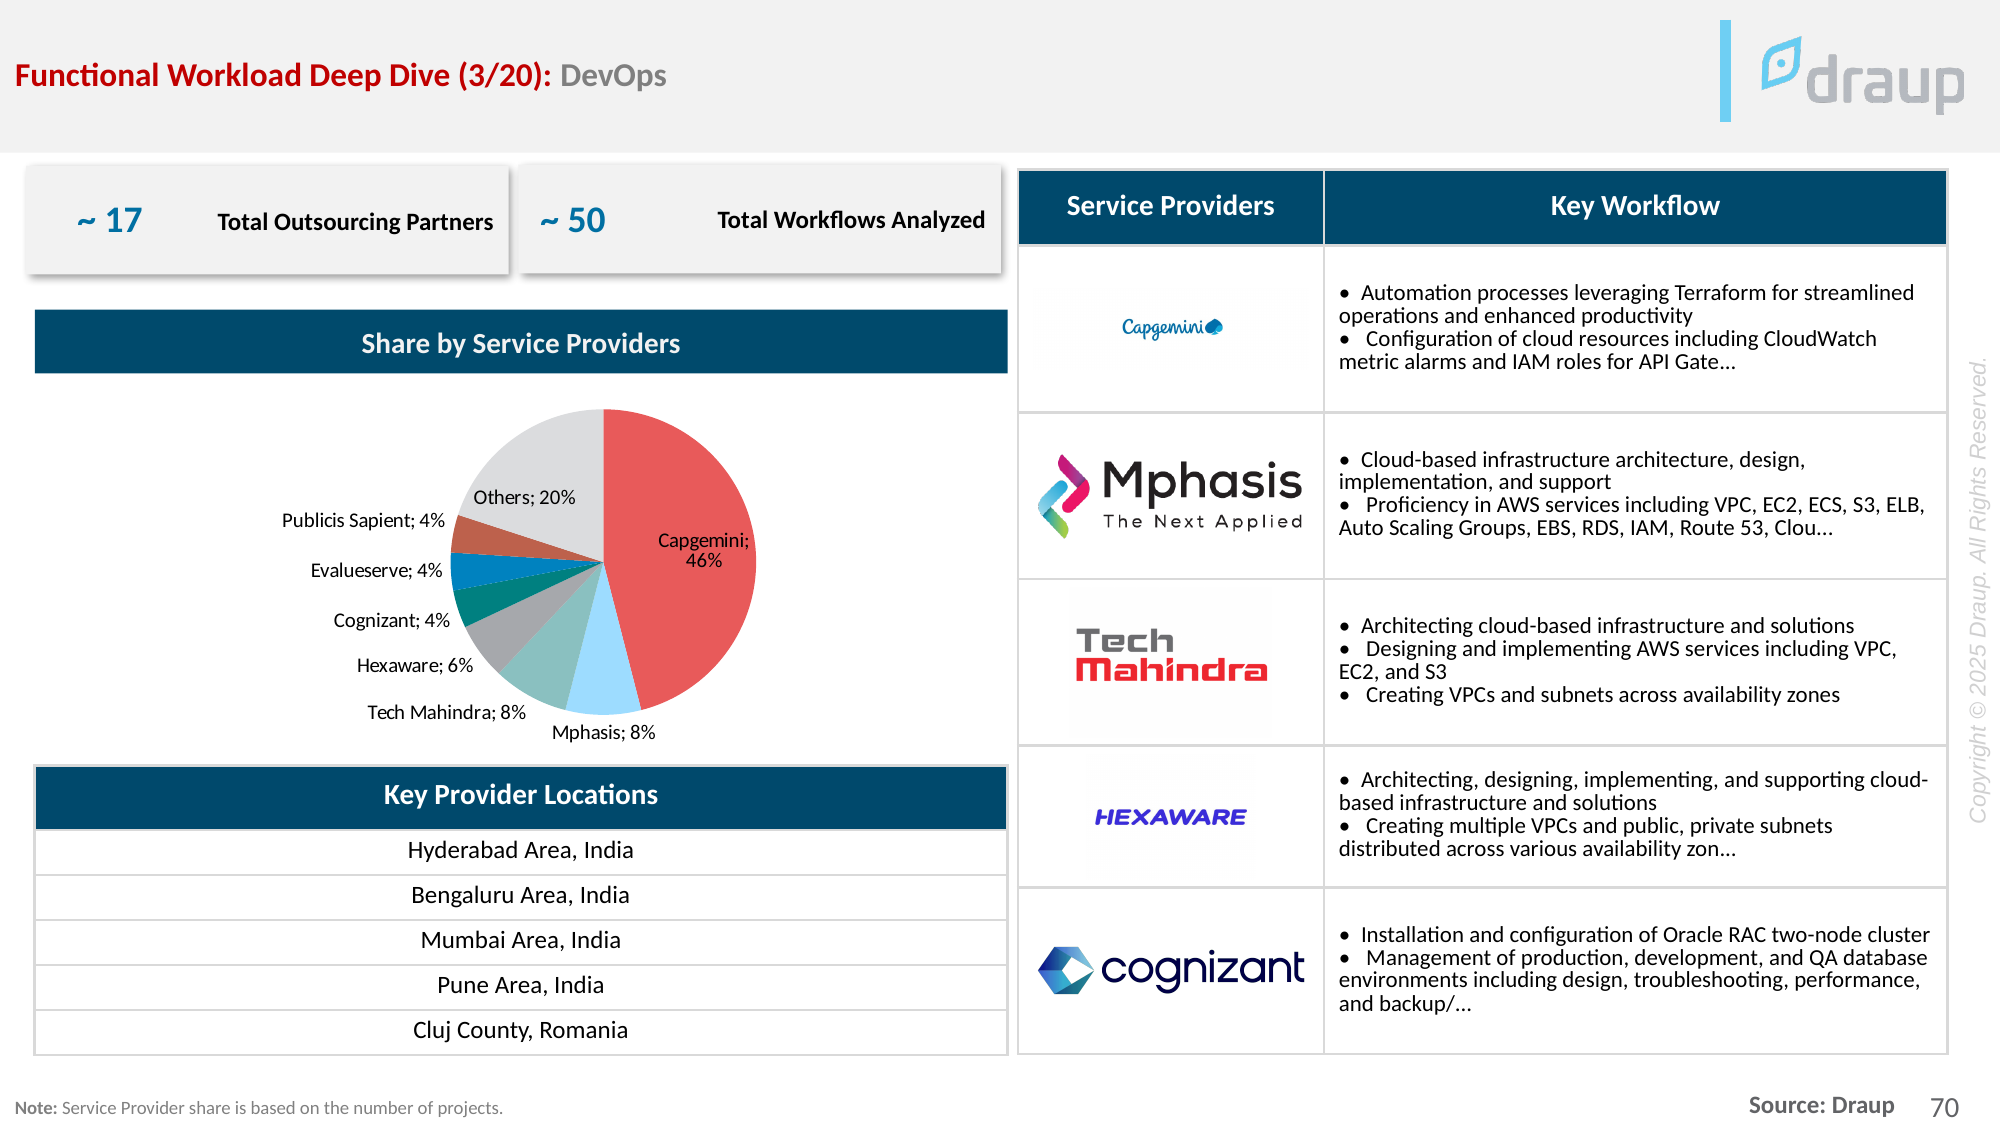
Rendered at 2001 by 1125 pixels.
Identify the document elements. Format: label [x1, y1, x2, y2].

chart [34, 389, 1003, 752]
table_header [1325, 171, 1946, 244]
table_cell [1019, 247, 1323, 411]
picture [1033, 452, 1309, 539]
table_cell [1325, 247, 1946, 411]
text_box [0, 9, 1645, 143]
table_cell [1325, 889, 1946, 1053]
table_cell [36, 966, 1006, 1009]
table_header [36, 767, 1006, 829]
table_header [1019, 171, 1323, 244]
table_cell [36, 876, 1006, 919]
text_box [34, 309, 1009, 374]
table_cell [1019, 580, 1323, 744]
text_box [25, 165, 510, 275]
text_box [517, 164, 1002, 274]
picture [1033, 288, 1309, 370]
picture [1036, 895, 1306, 1046]
table_cell [1325, 414, 1946, 578]
text_box [0, 1088, 1080, 1125]
picture [1086, 754, 1256, 880]
table_cell [36, 831, 1006, 874]
picture [1069, 587, 1272, 738]
table_cell [36, 921, 1006, 964]
table_cell [1325, 580, 1946, 744]
table_cell [1325, 747, 1946, 886]
table_cell [1019, 747, 1323, 886]
text_box [1005, 548, 1056, 599]
table_cell [36, 1011, 1006, 1054]
table_cell [1019, 889, 1323, 1053]
table_cell [1019, 414, 1323, 578]
